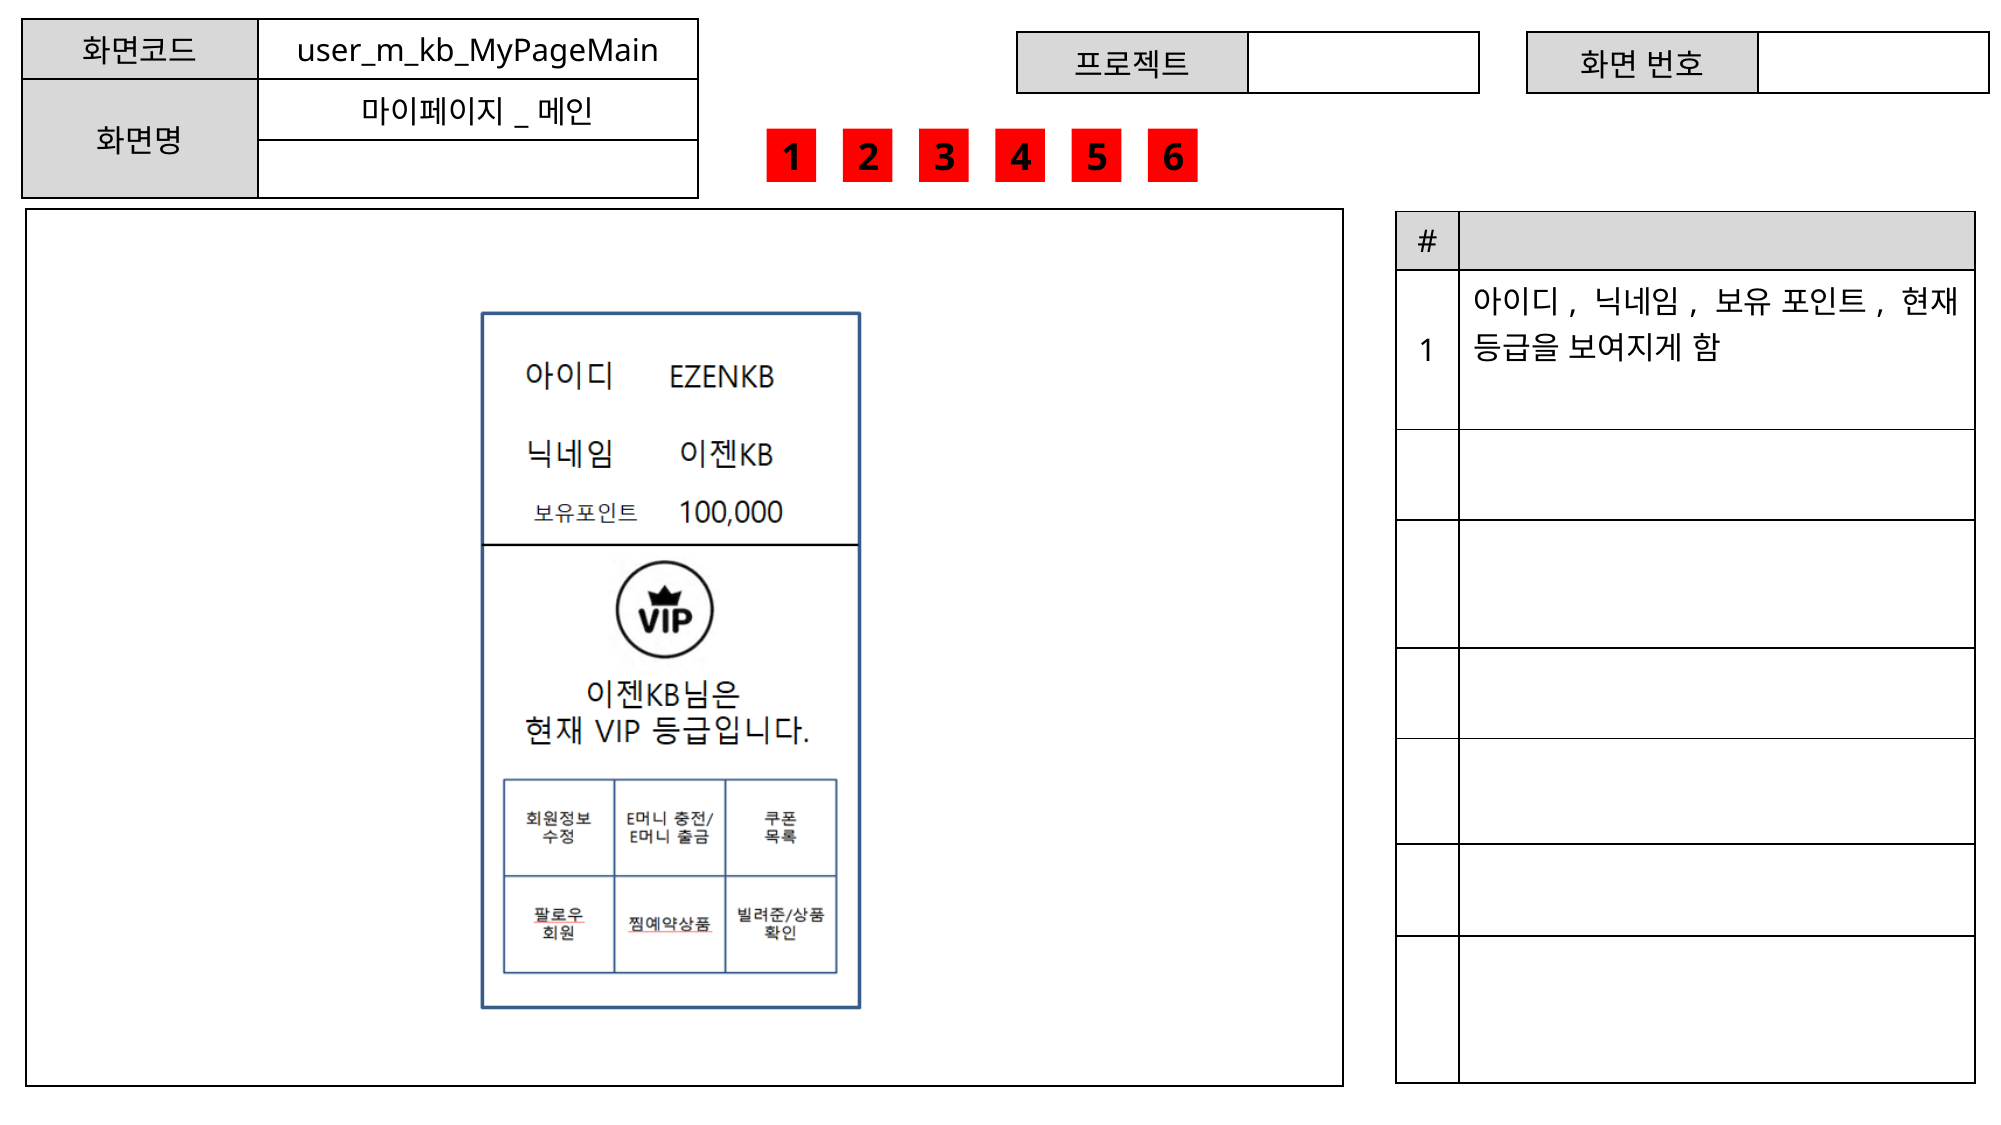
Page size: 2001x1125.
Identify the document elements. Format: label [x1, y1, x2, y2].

table_cell [1397, 739, 1458, 843]
table_cell [1460, 430, 1974, 519]
picture [412, 258, 887, 1035]
table_cell [1460, 937, 1974, 1082]
table_cell [23, 80, 257, 197]
table_header [259, 20, 697, 78]
table_header [23, 20, 257, 78]
text_box [25, 208, 1344, 1087]
table_cell [1397, 937, 1458, 1082]
text_box [766, 128, 817, 182]
table_cell [1460, 521, 1974, 647]
table_header [1528, 33, 1757, 92]
table_header [1249, 33, 1478, 92]
table_cell [1397, 521, 1458, 647]
table_header [1759, 33, 1988, 92]
text_box [1147, 128, 1198, 182]
table_header [1397, 212, 1458, 269]
table_cell [1460, 845, 1974, 935]
table_cell [1397, 845, 1458, 935]
table_cell [1397, 649, 1458, 738]
table_cell [1397, 430, 1458, 519]
text_box [995, 128, 1045, 182]
table_cell [1460, 271, 1974, 429]
table_cell [1460, 649, 1974, 738]
table_cell [259, 80, 697, 139]
table_header [1018, 33, 1247, 92]
table_cell [1397, 271, 1458, 429]
text_box [842, 128, 893, 182]
table_cell [259, 141, 697, 197]
text_box [919, 128, 969, 182]
text_box [1071, 128, 1122, 182]
table_cell [1460, 739, 1974, 843]
table_header [1460, 212, 1974, 269]
